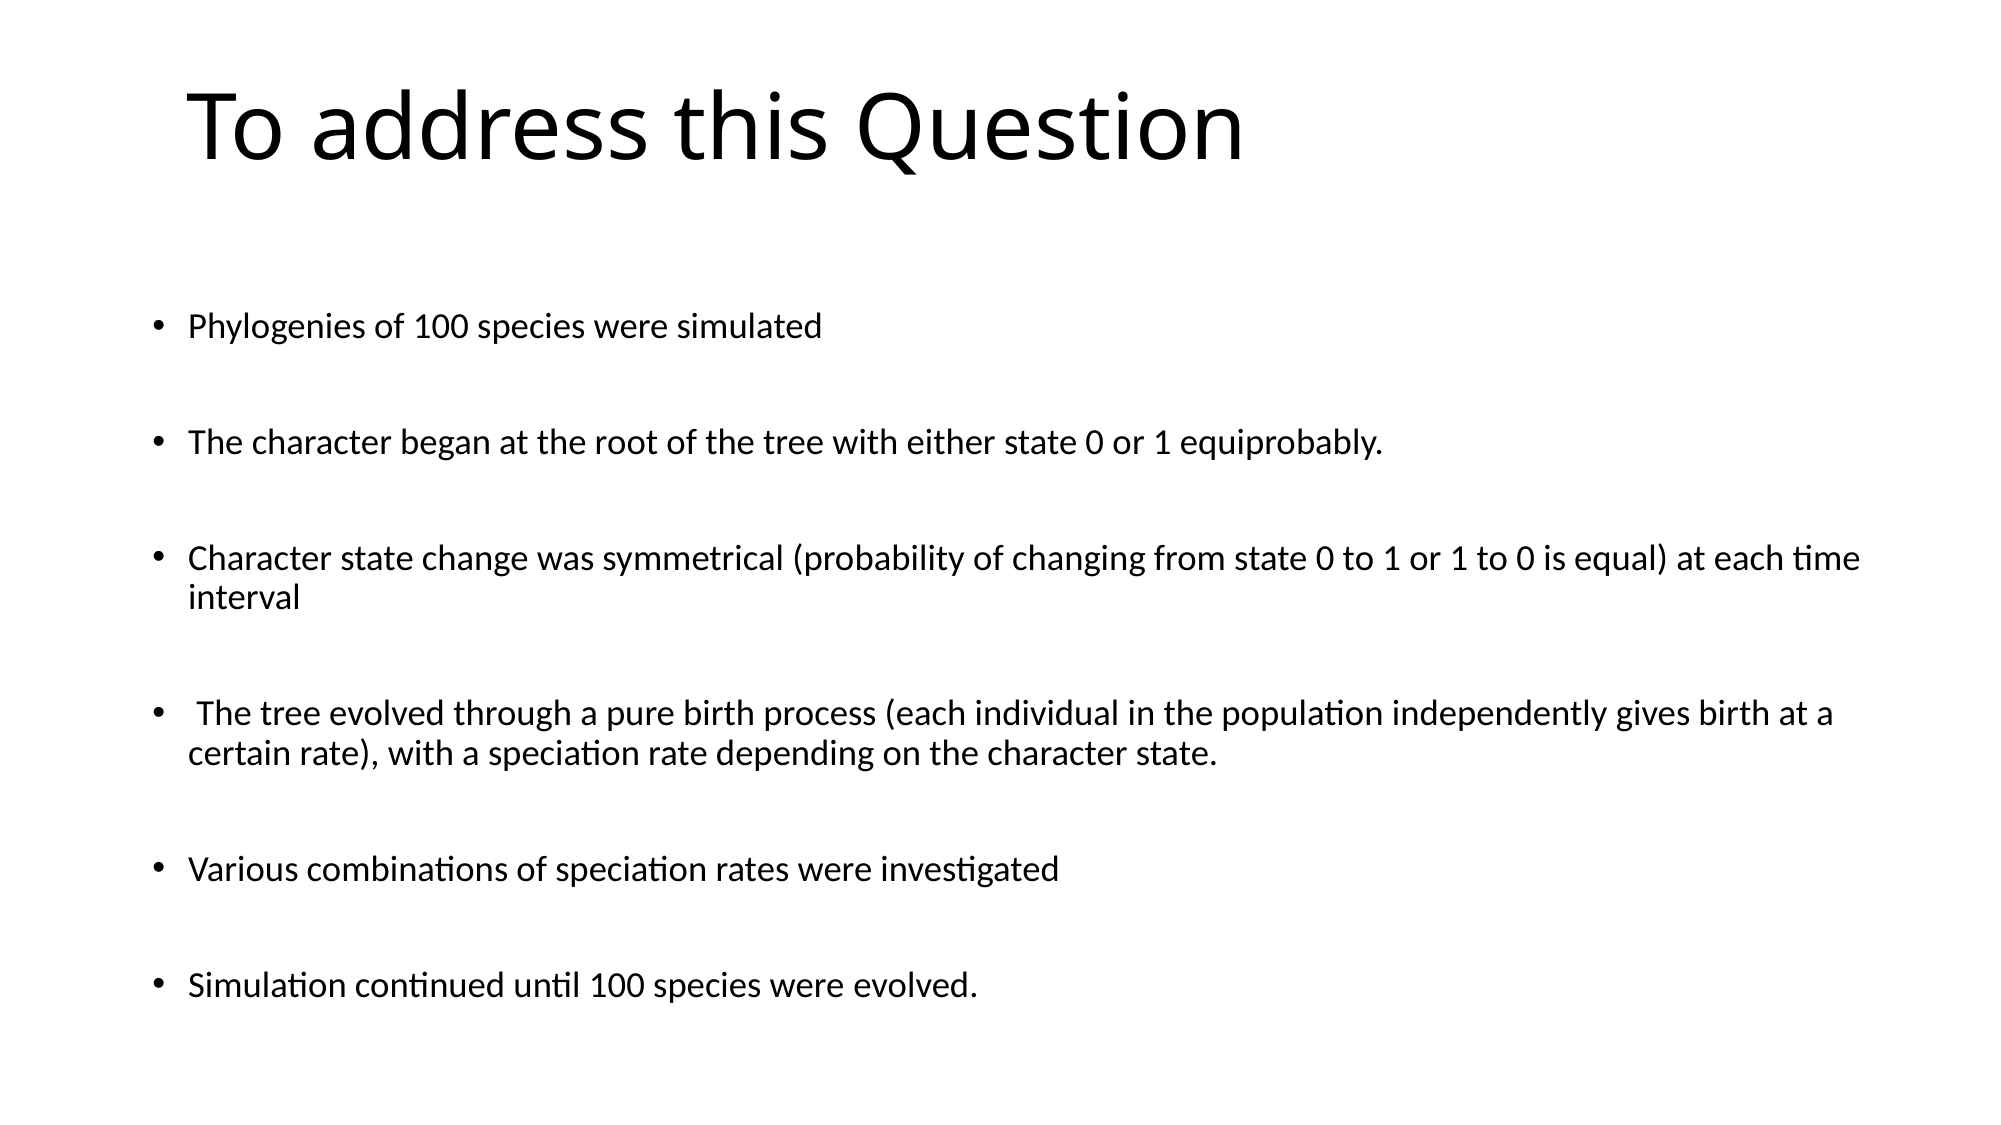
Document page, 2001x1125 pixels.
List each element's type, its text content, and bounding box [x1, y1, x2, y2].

title To address this Question [171, 20, 1897, 239]
list Phylogenies of 100 species were simulated The character began at the root of the tree with either state 0 or 1 equiprobably. Character state change was symmetrical (probability of changing from state 0 to 1 or 1 to 0 is equal) at each time interval The tree evolved through a pure birth process (each individual in the population independently gives birth at a certain rate), with a speciation rate depending on the character state. Various combinations of speciation rates were investigated Simulation continued until 100 species were evolved. [137, 299, 1884, 1014]
